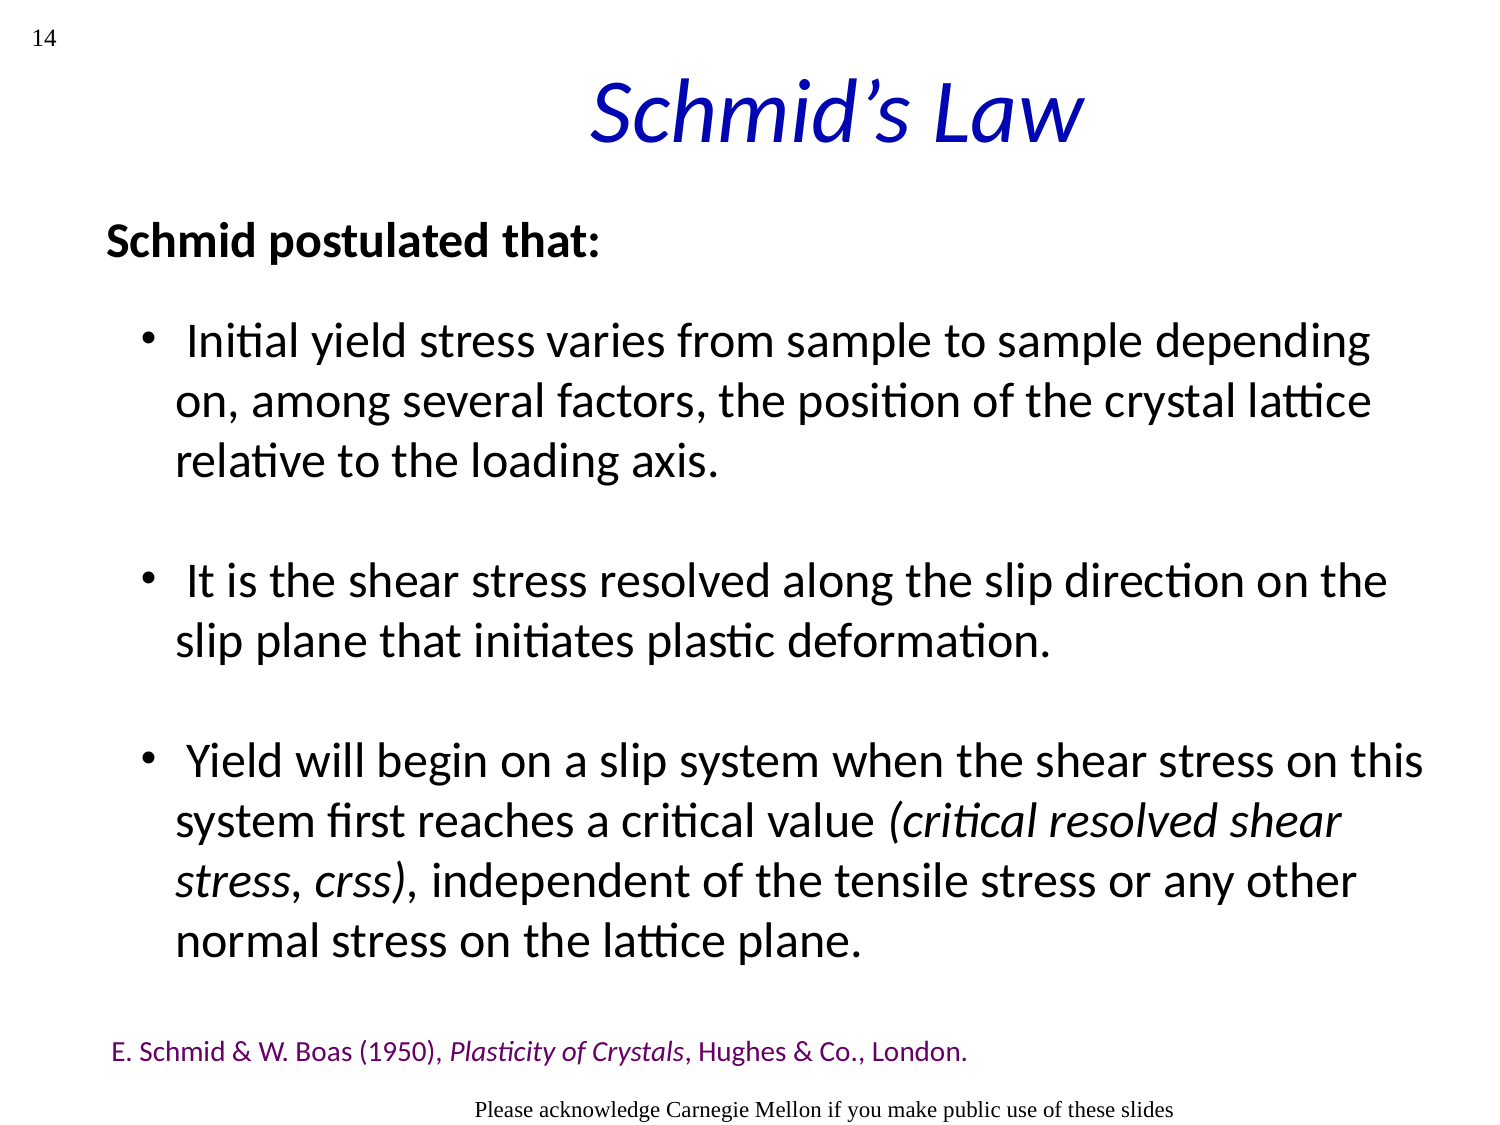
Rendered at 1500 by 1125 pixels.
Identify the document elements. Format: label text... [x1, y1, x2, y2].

footer Please acknowledge Carnegie Mellon if you make public use of these slides [362, 1087, 1288, 1125]
slide_number 14 [8, 13, 72, 52]
text_box E. Schmid & W. Boas (1950), Plasticity of Crystals, Hughes & Co., London. [96, 1024, 984, 1075]
text_box Schmid postulated that: [91, 199, 617, 275]
title Schmid’s Law [337, 0, 1338, 213]
text_box Initial yield stress varies from sample to sample depending on, among several factors, the position of the crystal lattice relative to the loading axis. It is the shear stress resolved along the slip direction on the slip plane that initiates plastic deformation. Yield will begin on a slip system when the shear stress on this system first reaches a critical value (critical resolved shear stress, crss), independent of the tensile stress or any other normal stress on the lattice plane. [125, 299, 1441, 975]
